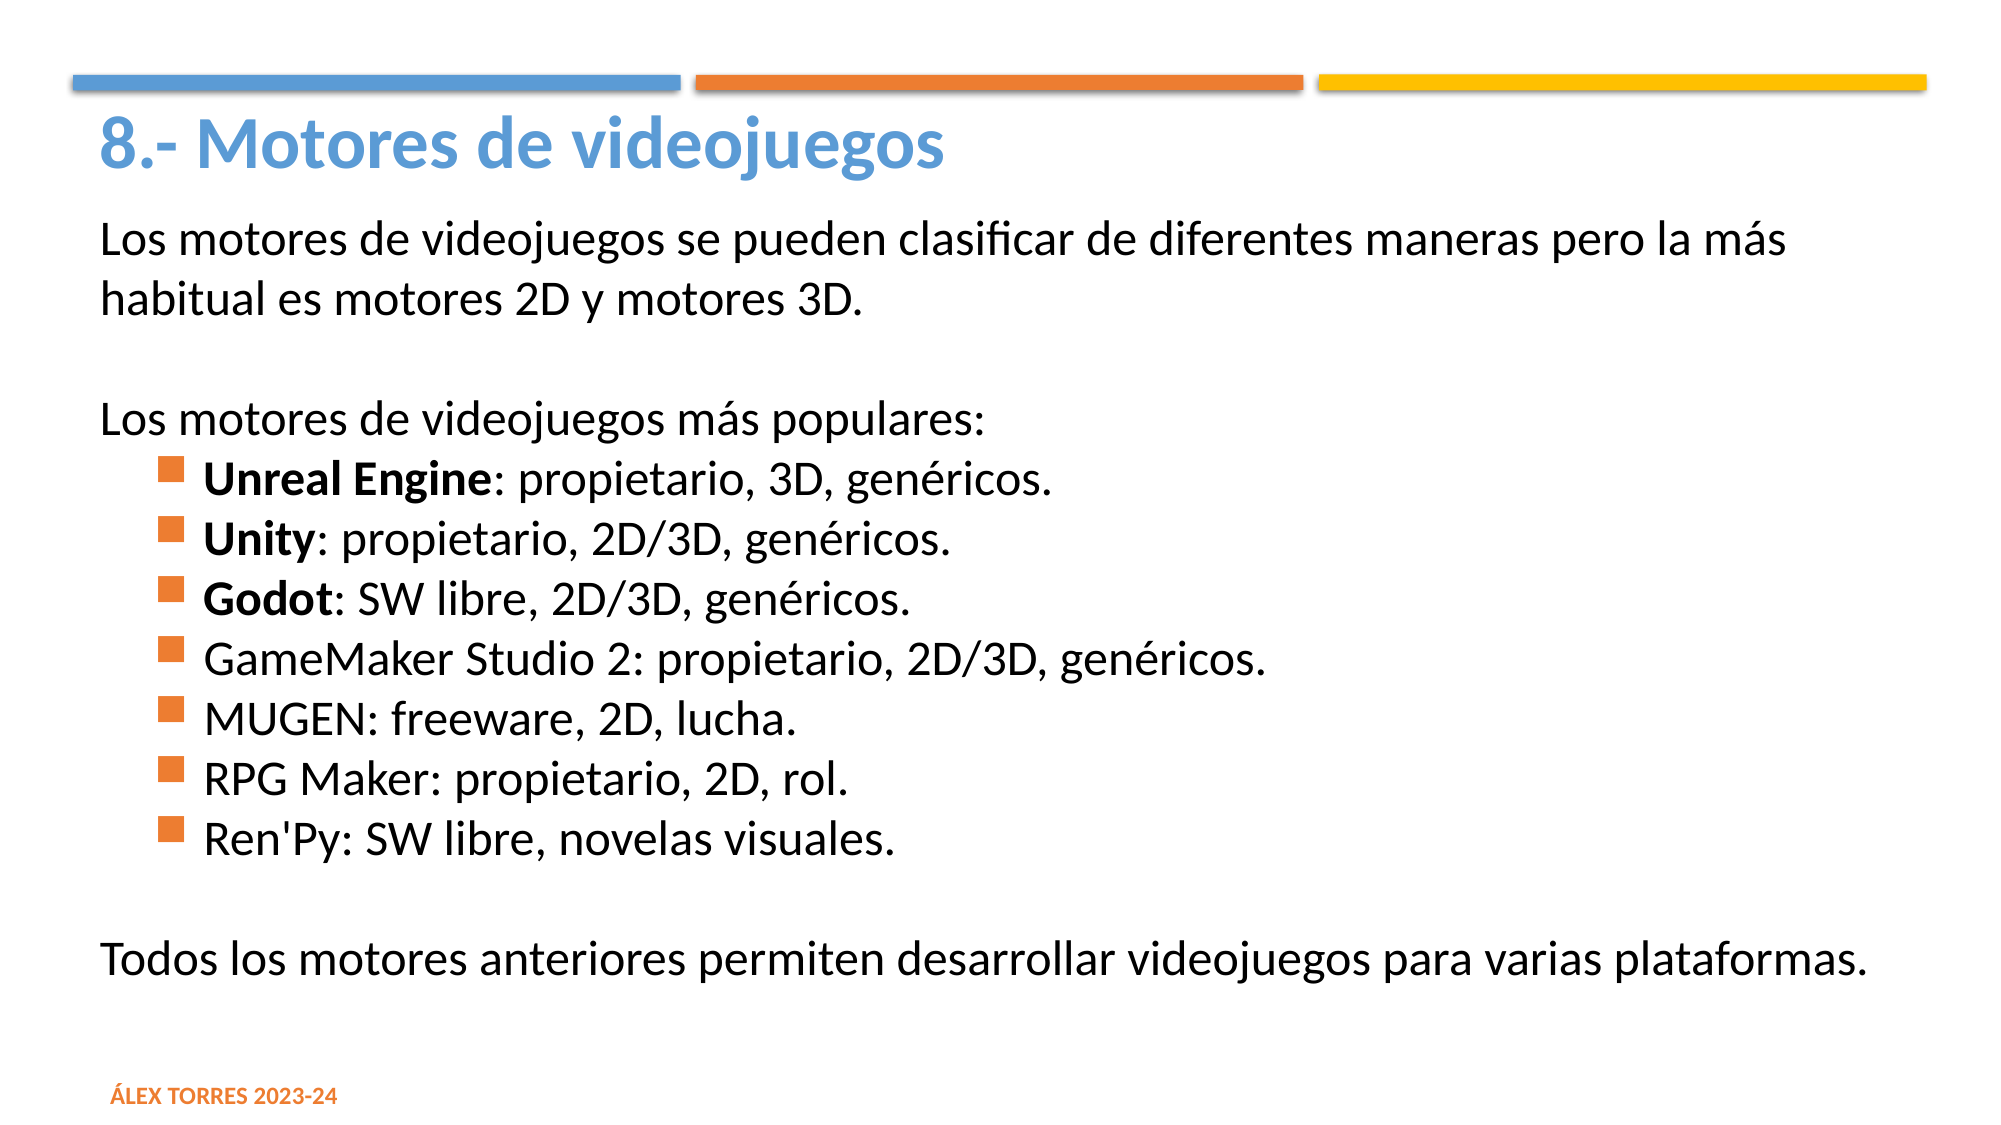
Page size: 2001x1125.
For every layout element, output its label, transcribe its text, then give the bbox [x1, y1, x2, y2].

text_box Los motores de videojuegos se pueden clasificar de diferentes maneras pero la más habitual es motores 2D y motores 3D. Los motores de videojuegos más populares: Unreal Engine: propietario, 3D, genéricos. Unity: propietario, 2D/3D, genéricos. Godot: SW libre, 2D/3D, genéricos. GameMaker Studio 2: propietario, 2D/3D, genéricos. MUGEN: freeware, 2D, lucha. RPG Maker: propietario, 2D, rol. Ren'Py: SW libre, novelas visuales. Todos los motores anteriores permiten desarrollar videojuegos para varias plataformas. [85, 190, 1915, 1074]
text_box 8.- Motores de videojuegos [85, 78, 1915, 188]
